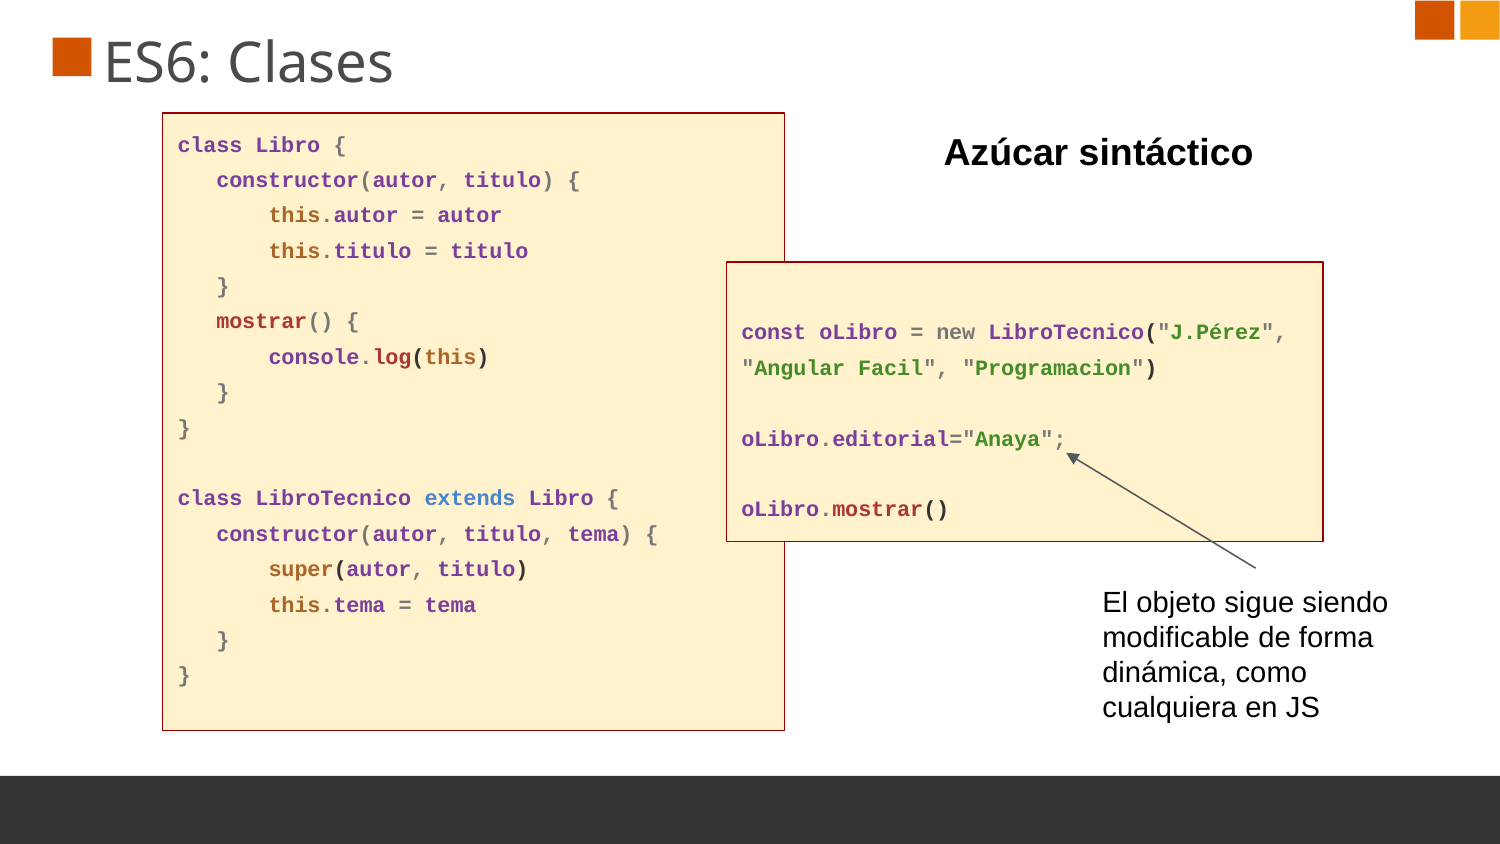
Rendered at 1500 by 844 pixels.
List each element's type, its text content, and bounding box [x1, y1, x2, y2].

text_box El objeto sigue siendo modificable de forma dinámica, como cualquiera en JS [1087, 568, 1425, 740]
text_box Azúcar sintáctico [928, 113, 1296, 178]
text_box class Libro { constructor(autor, titulo) { this.autor = autor this.titulo = titulo } mostrar() { console.log(this) } } class LibroTecnico extends Libro { constructor(autor, titulo, tema) { super(autor, titulo) this.tema = tema } } [162, 113, 785, 731]
title ES6: Clases [94, 17, 1381, 107]
text_box const oLibro = new LibroTecnico("J.Pérez", "Angular Facil", "Programacion") oLibro.editorial="Anaya"; oLibro.mostrar() [726, 261, 1324, 542]
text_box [1065, 452, 1256, 569]
